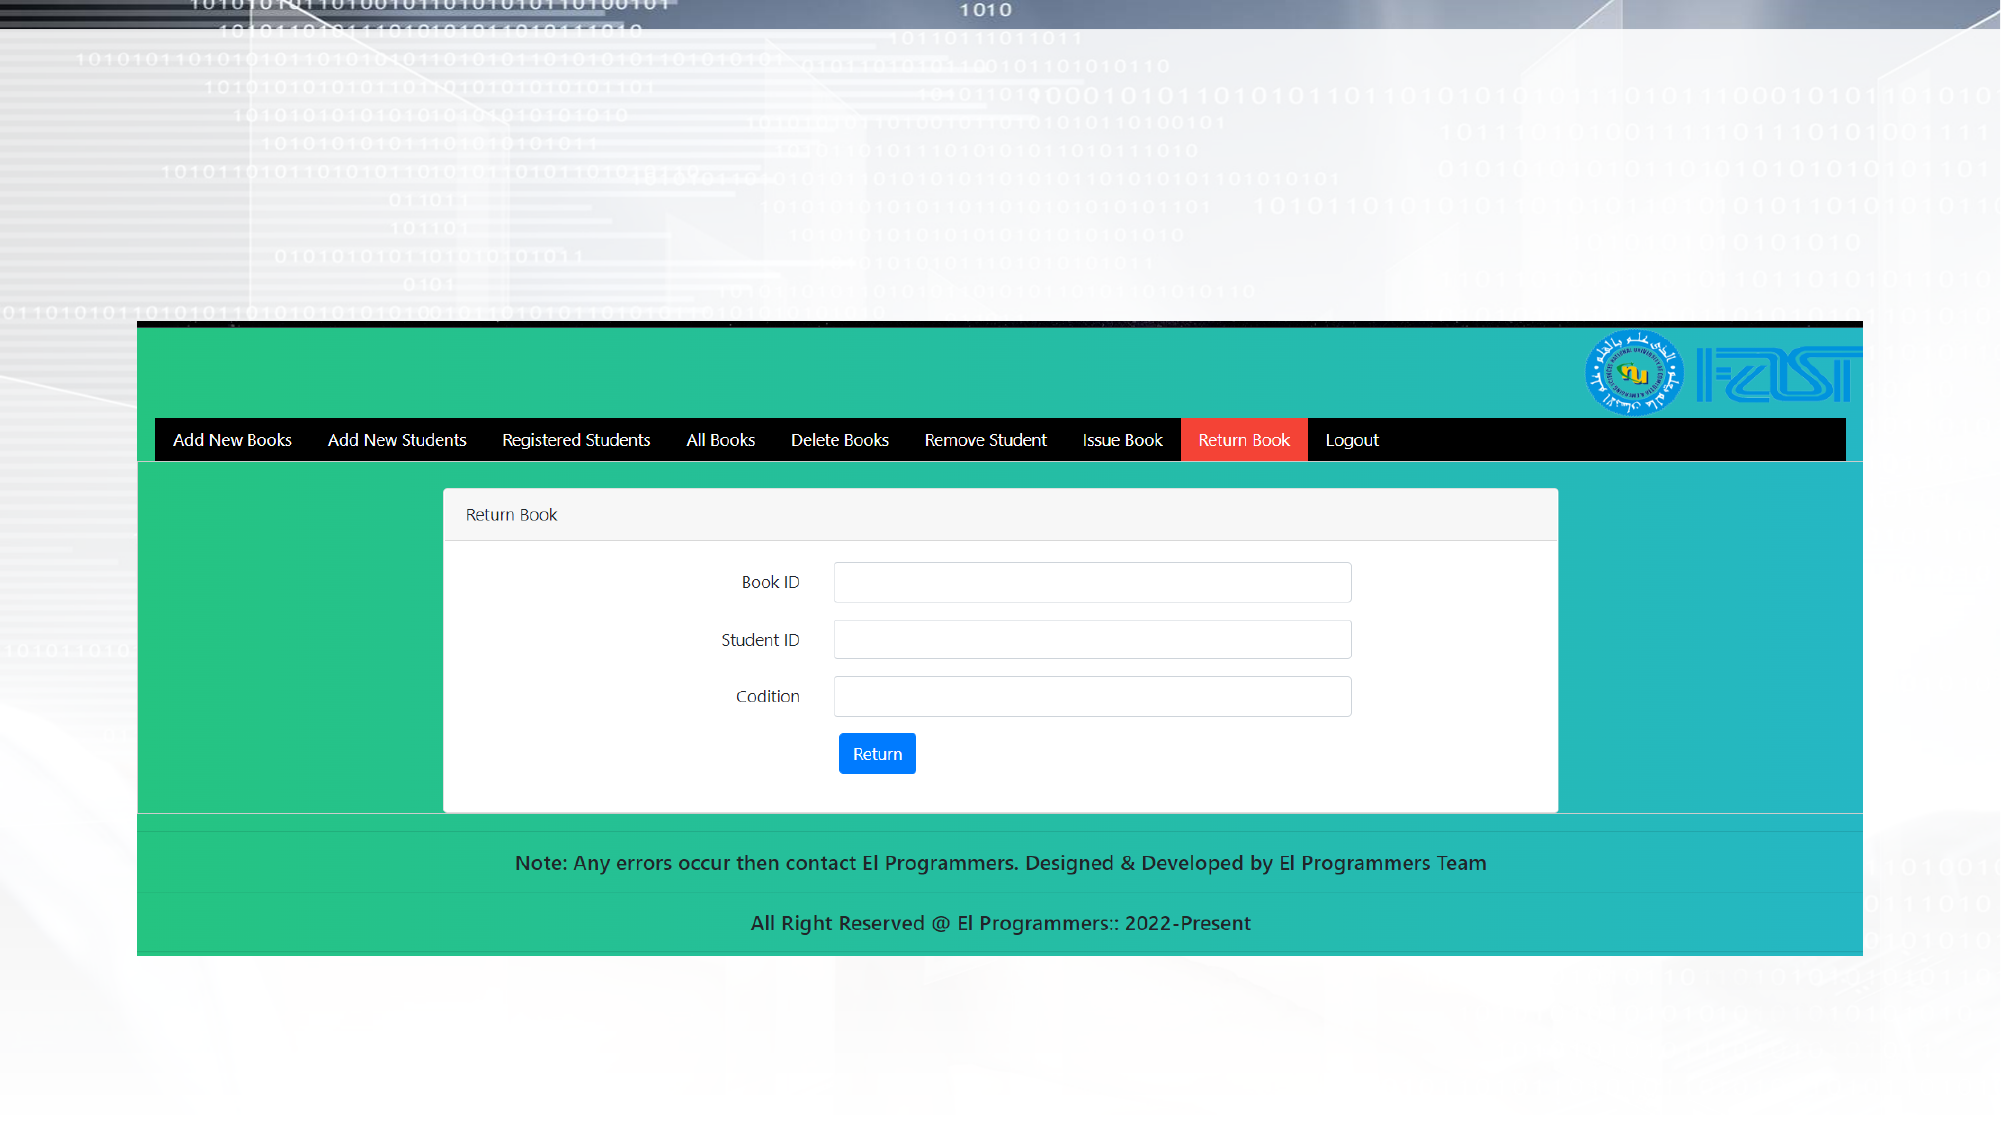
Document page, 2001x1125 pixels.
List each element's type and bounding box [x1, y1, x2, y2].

list [137, 321, 1863, 956]
picture [0, 0, 2001, 1125]
